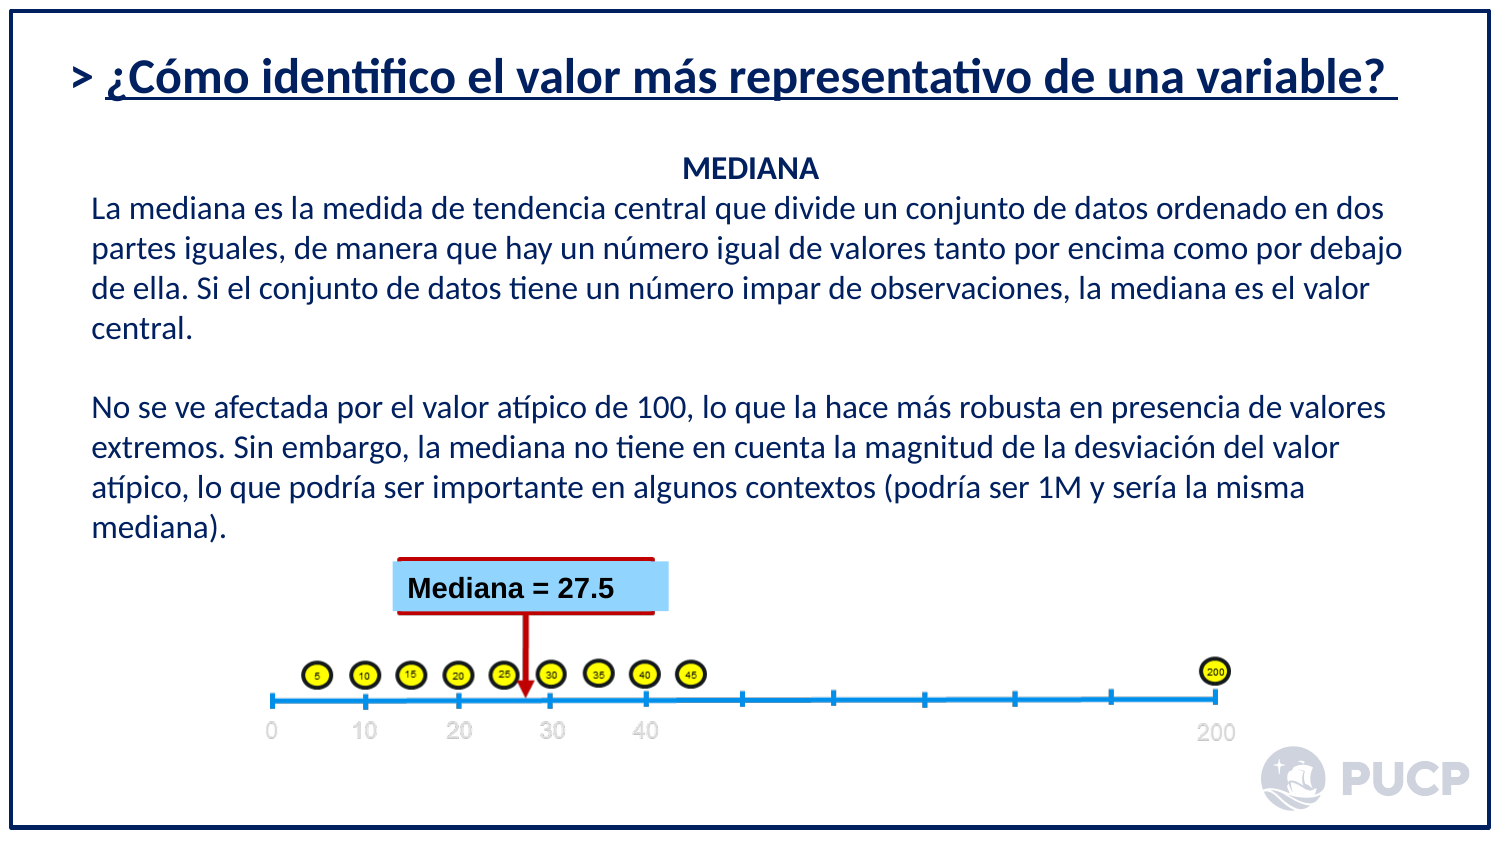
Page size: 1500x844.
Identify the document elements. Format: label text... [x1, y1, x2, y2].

text_box [9, 9, 1491, 830]
text_box MEDIANA La mediana es la medida de tendencia central que divide un conjunto de datos ordenado en dos partes iguales, de manera que hay un número igual de valores tanto por encima como por debajo de ella. Si el conjunto de datos tiene un número impar de observaciones, la mediana es el valor central. No se ve afectada por el valor atípico de 100, lo que la hace más robusta en presencia de valores extremos. Sin embargo, la mediana no tiene en cuenta la magnitud de la desviación del valor atípico, lo que podría ser importante en algunos contextos (podría ser 1M y sería la misma mediana). [76, 138, 1425, 593]
text_box > ¿Cómo identifico el valor más representativo de una variable? [54, 36, 1500, 171]
picture [250, 557, 1500, 844]
